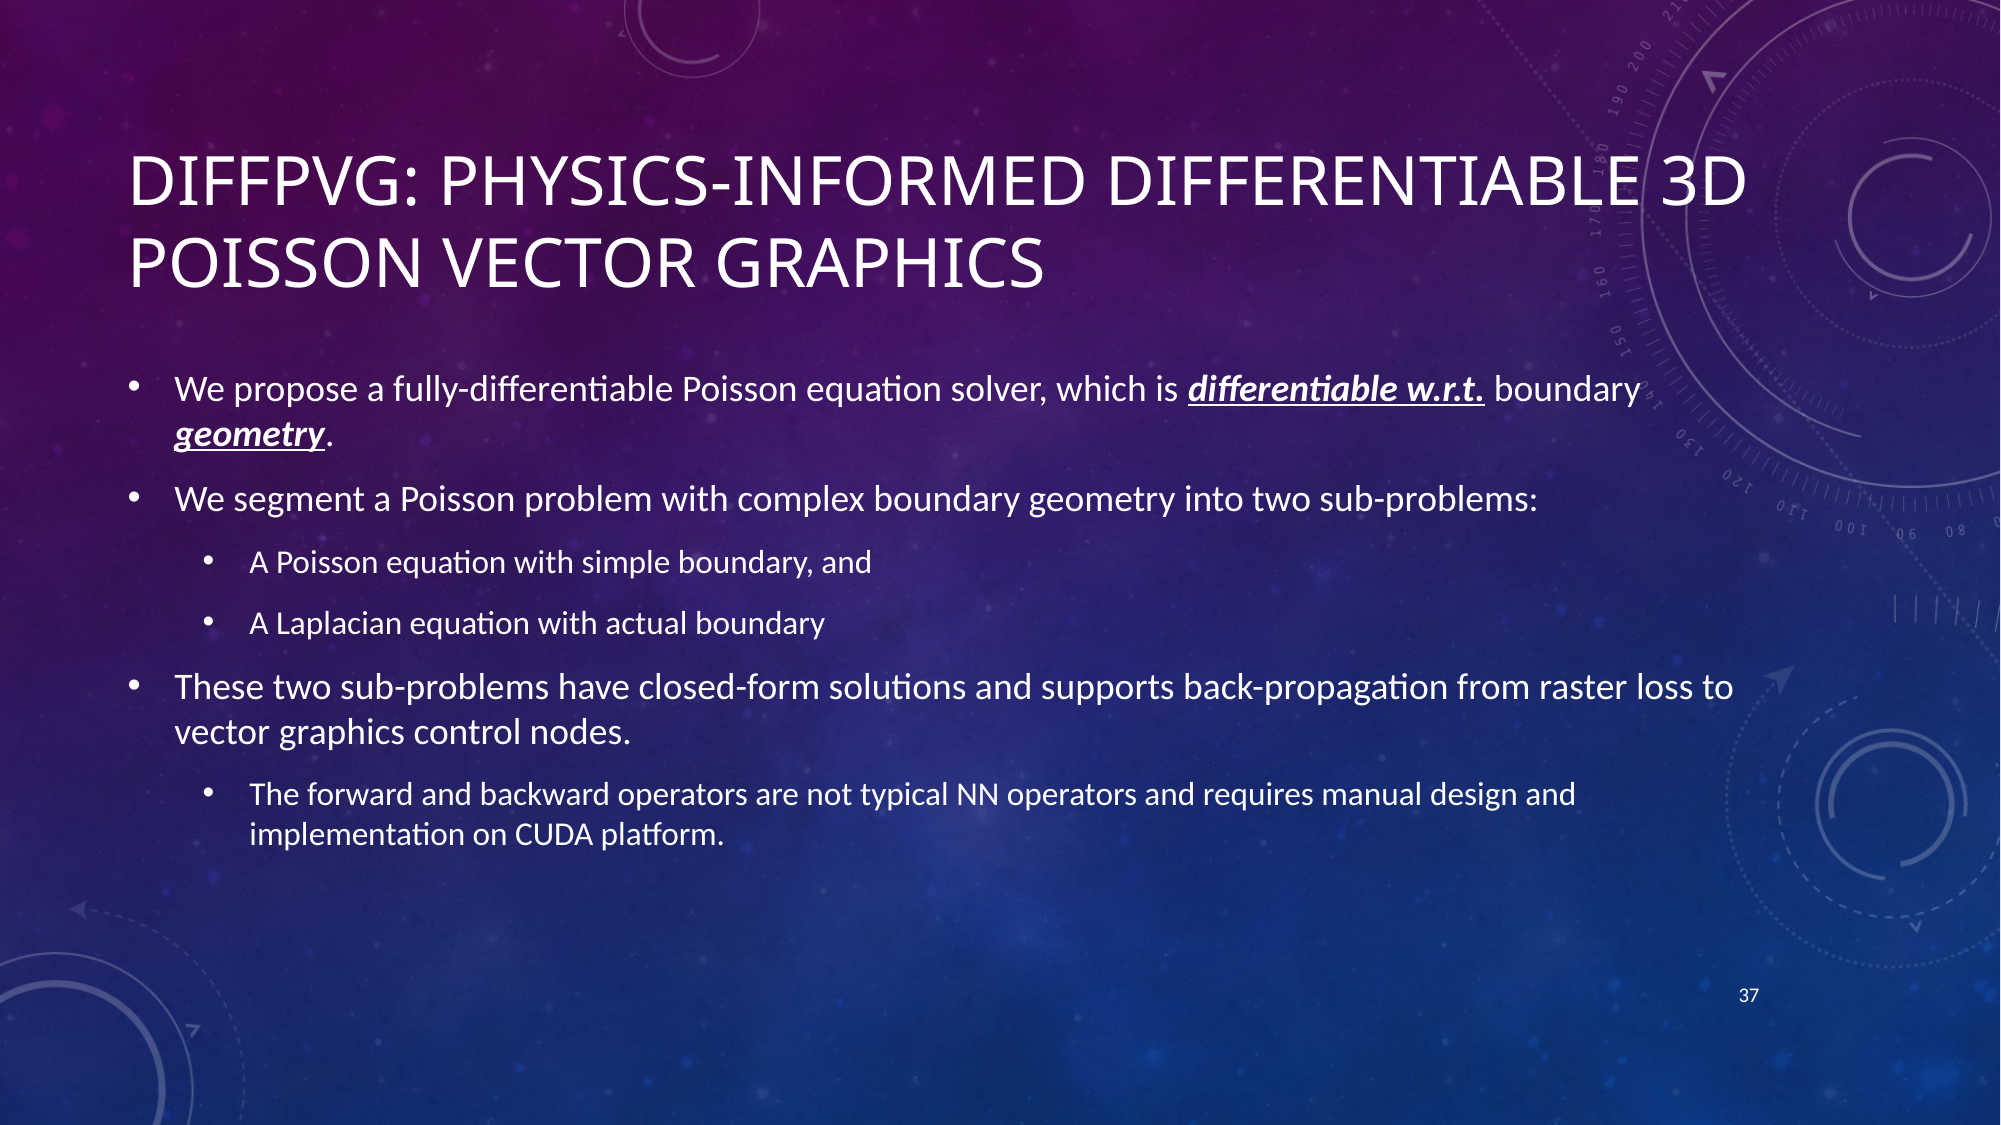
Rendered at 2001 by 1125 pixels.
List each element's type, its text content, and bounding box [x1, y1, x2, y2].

picture [0, 0, 2001, 1125]
list We propose a fully-differentiable Poisson equation solver, which is differentiable w.r.t. boundary geometry. We segment a Poisson problem with complex boundary geometry into two sub-problems: A Poisson equation with simple boundary, and A Laplacian equation with actual boundary These two sub-problems have closed-form solutions and supports back-propagation from raster loss to vector graphics control nodes. The forward and backward operators are not typical NN operators and requires manual design and implementation on CUDA platform. [112, 351, 1775, 950]
slide_number 37 [1684, 963, 1775, 1025]
title DiffPVG: Physics-Informed Differentiable 3D Poisson Vector Graphics [112, 99, 1775, 339]
